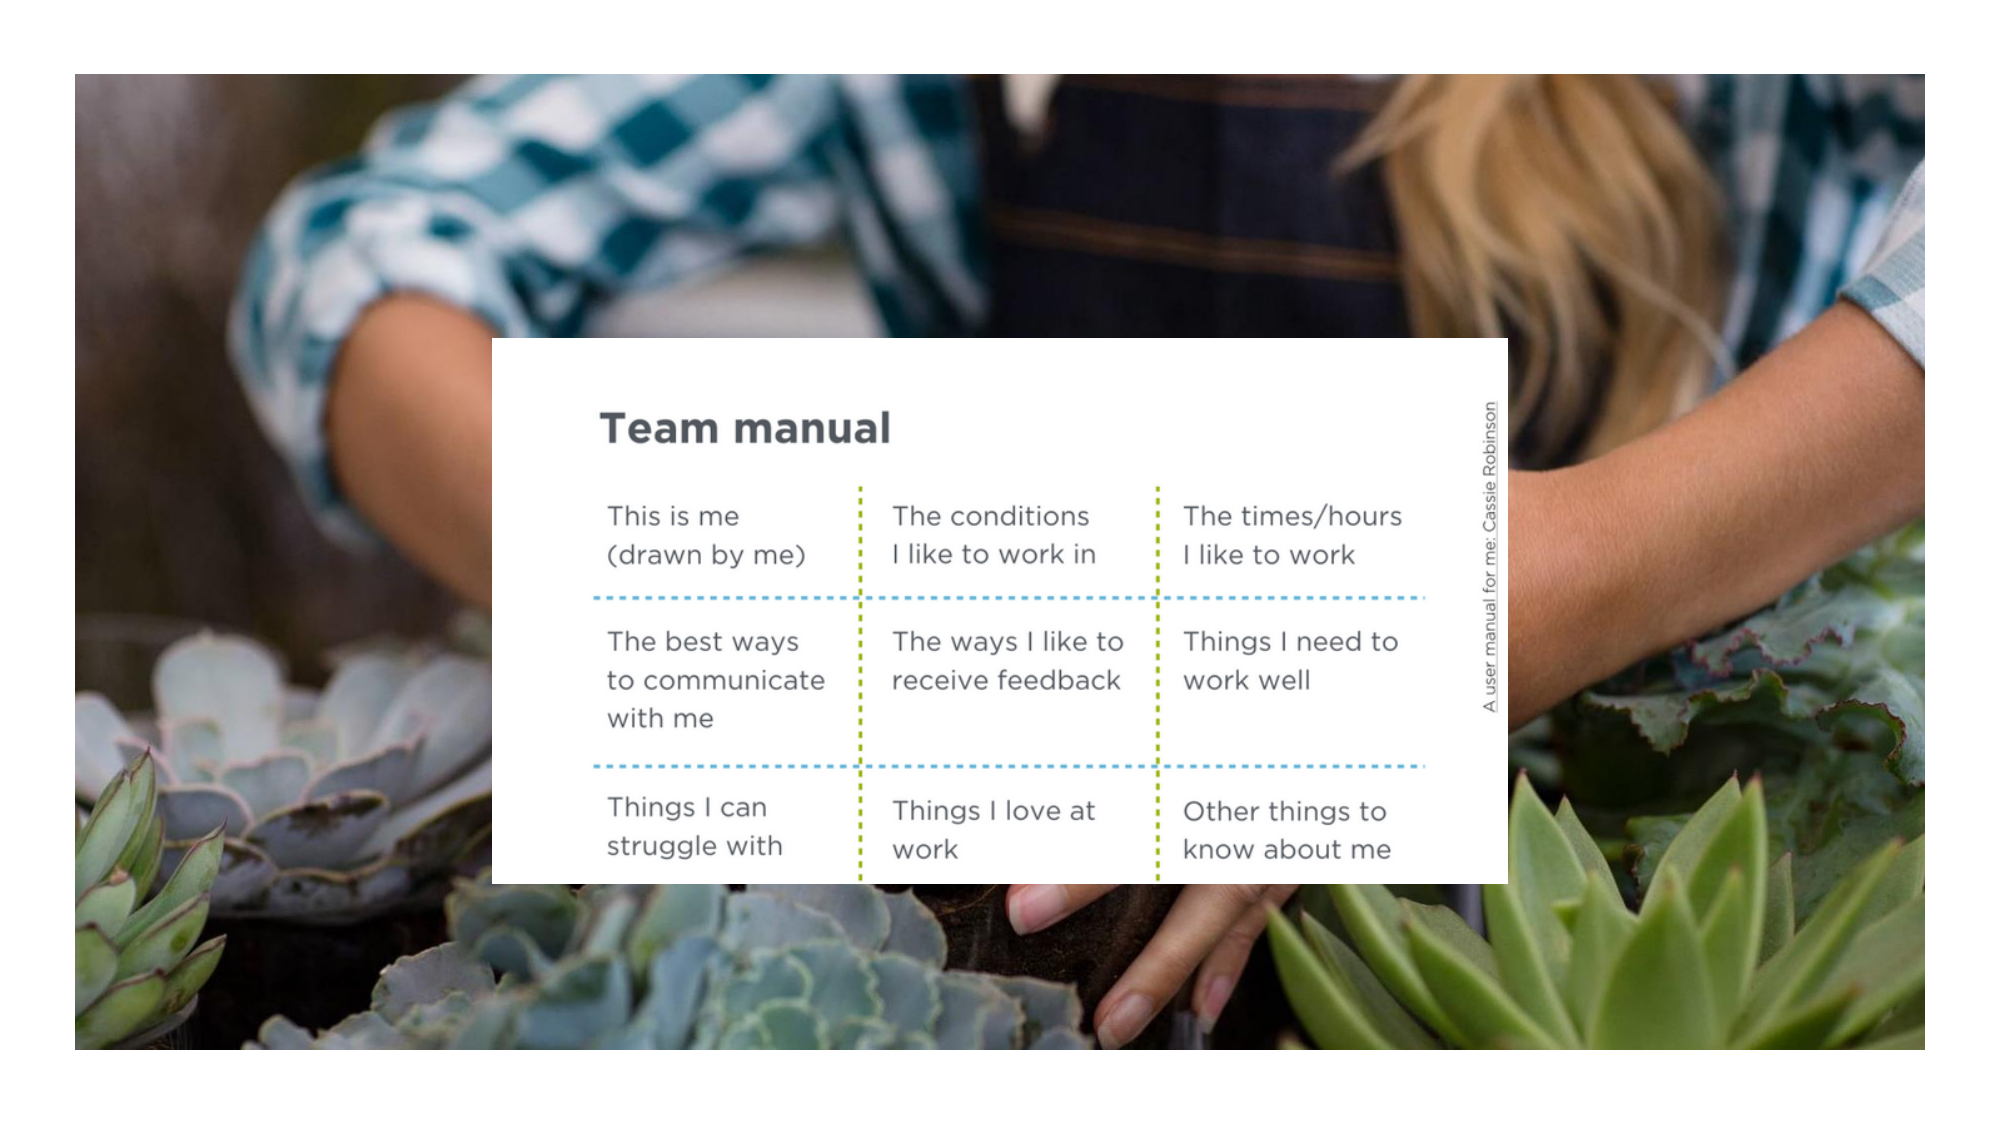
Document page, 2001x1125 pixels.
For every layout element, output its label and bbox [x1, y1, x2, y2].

picture [75, 74, 1925, 1050]
